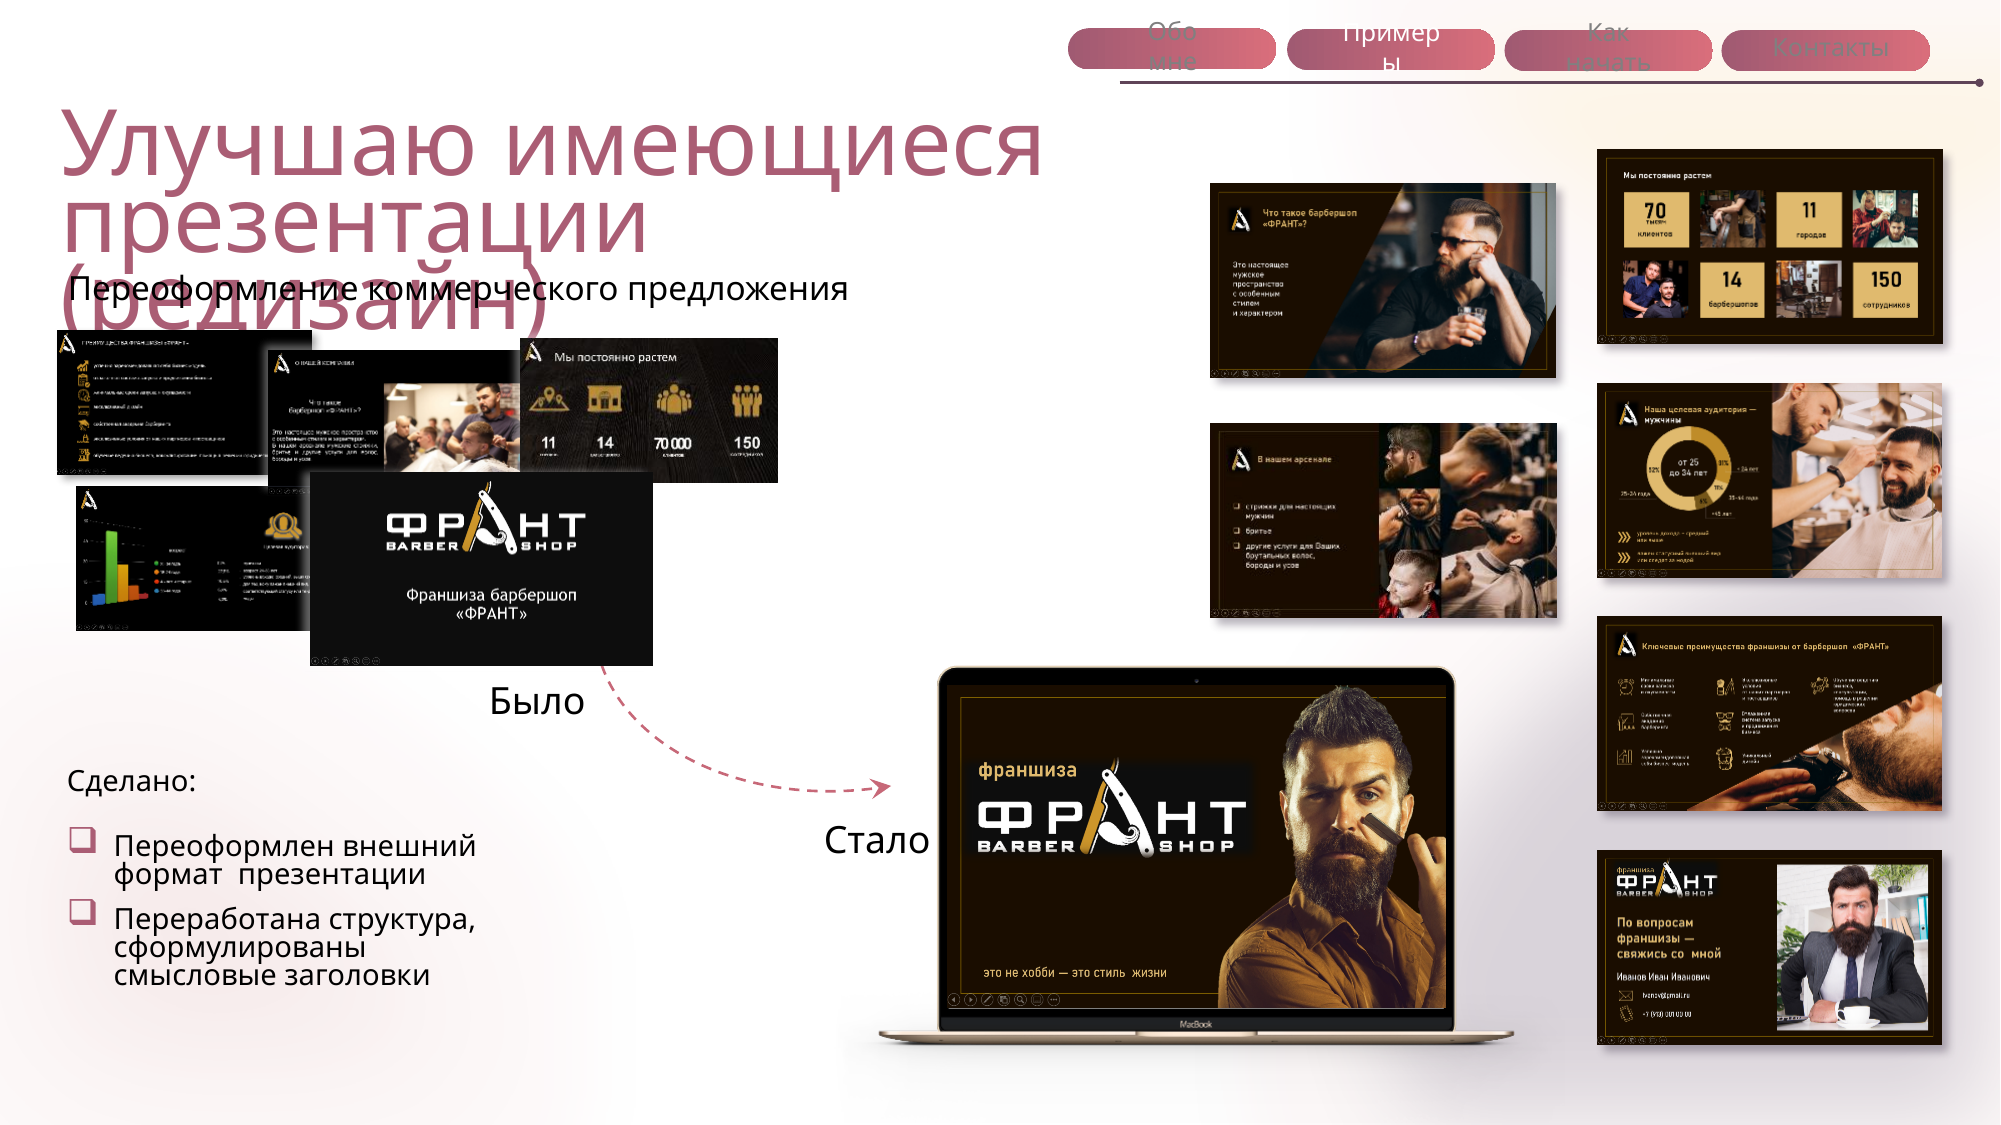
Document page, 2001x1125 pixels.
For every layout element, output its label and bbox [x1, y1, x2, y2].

text_box [0, 0, 2000, 1125]
